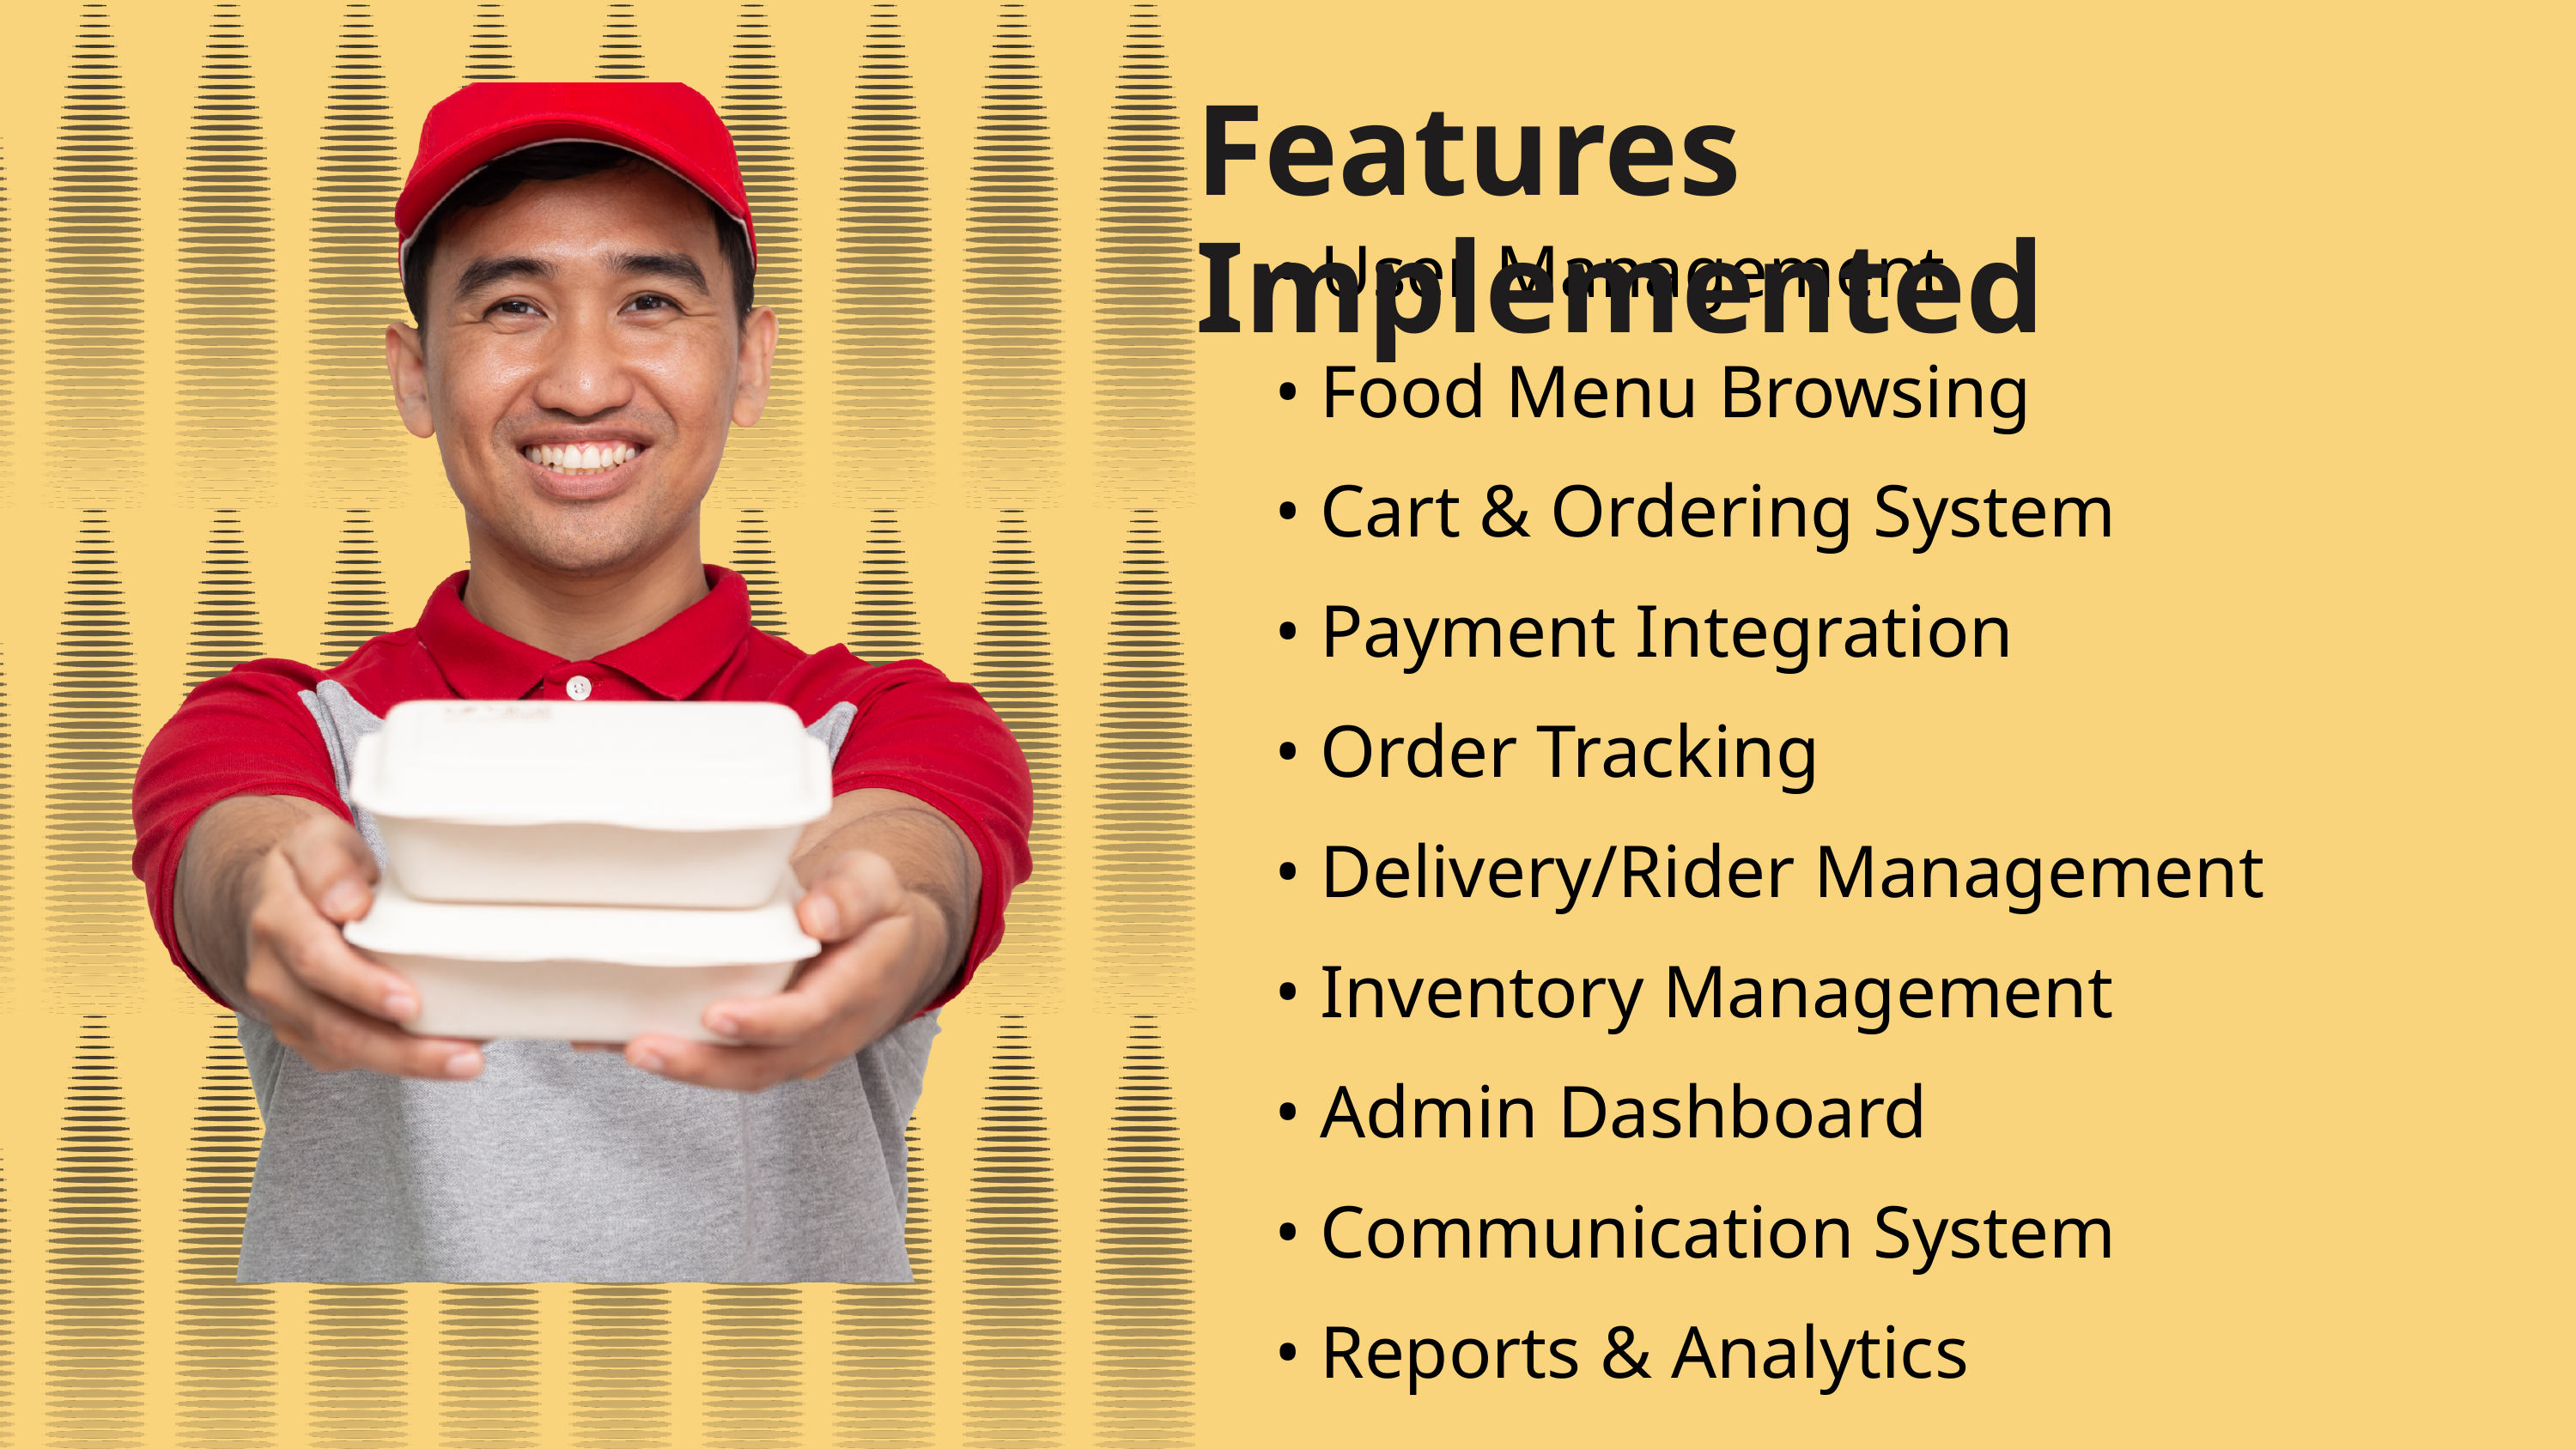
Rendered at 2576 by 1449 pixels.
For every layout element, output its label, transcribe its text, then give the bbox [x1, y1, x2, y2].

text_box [1274, 251, 2567, 1422]
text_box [0, 0, 1049, 1449]
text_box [131, 82, 1034, 1283]
picture [1049, 3, 1200, 1449]
text_box Features Implemented [1200, 82, 2441, 358]
